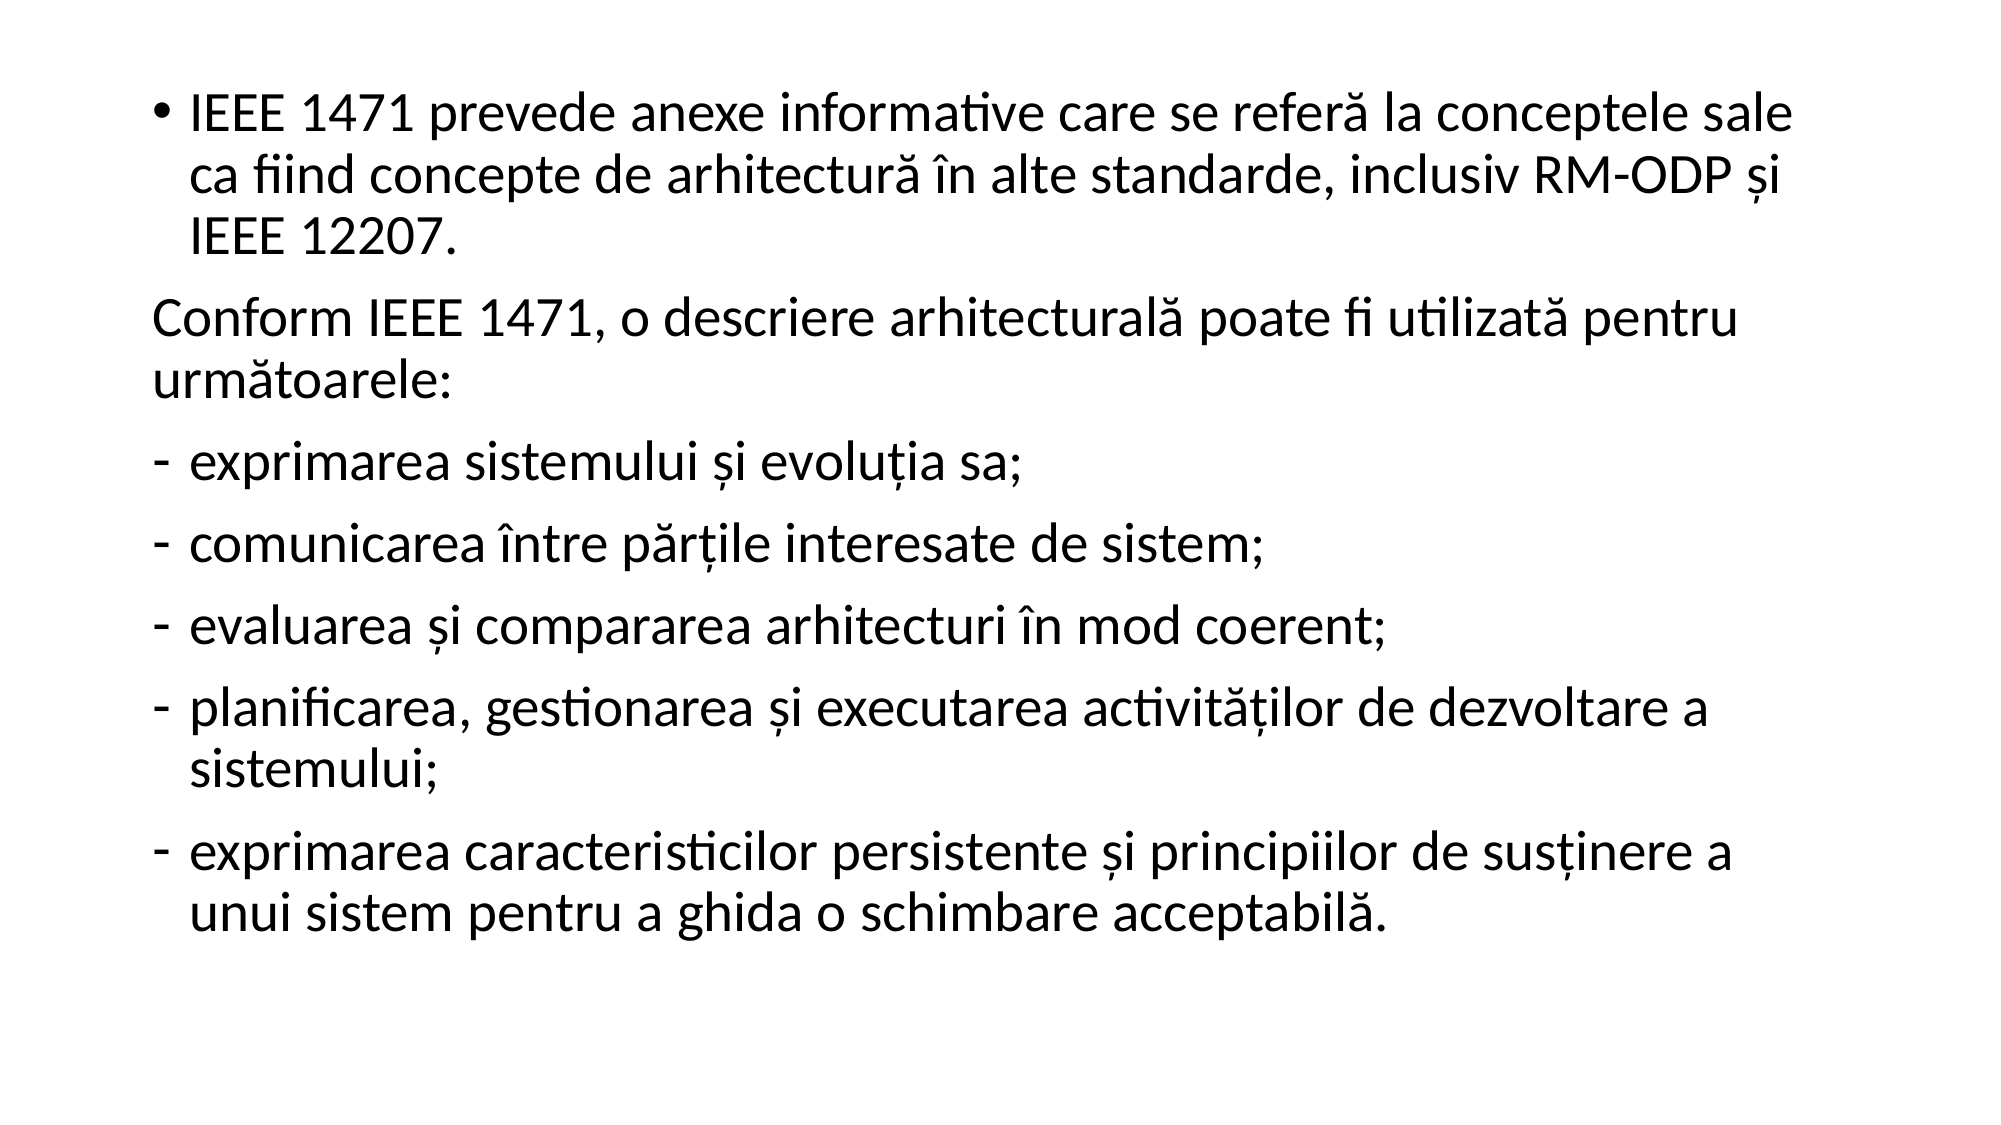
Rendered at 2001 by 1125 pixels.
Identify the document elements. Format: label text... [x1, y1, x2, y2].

list IEEE 1471 prevede anexe informative care se referă la conceptele sale ca fiind concepte de arhitectură în alte standarde, inclusiv RM-ODP şi IEEE 12207. Conform IEEE 1471, o descriere arhitecturală poate fi utilizată pentru următoarele: exprimarea sistemului şi evoluţia sa; comunicarea între părţile interesate de sistem; evaluarea şi compararea arhitecturi în mod coerent; planificarea, gestionarea şi executarea activităţilor de dezvoltare a sistemului; exprimarea caracteristicilor persistente şi principiilor de susţinere a unui sistem pentru a ghida o schimbare acceptabilă. [137, 75, 1863, 1014]
